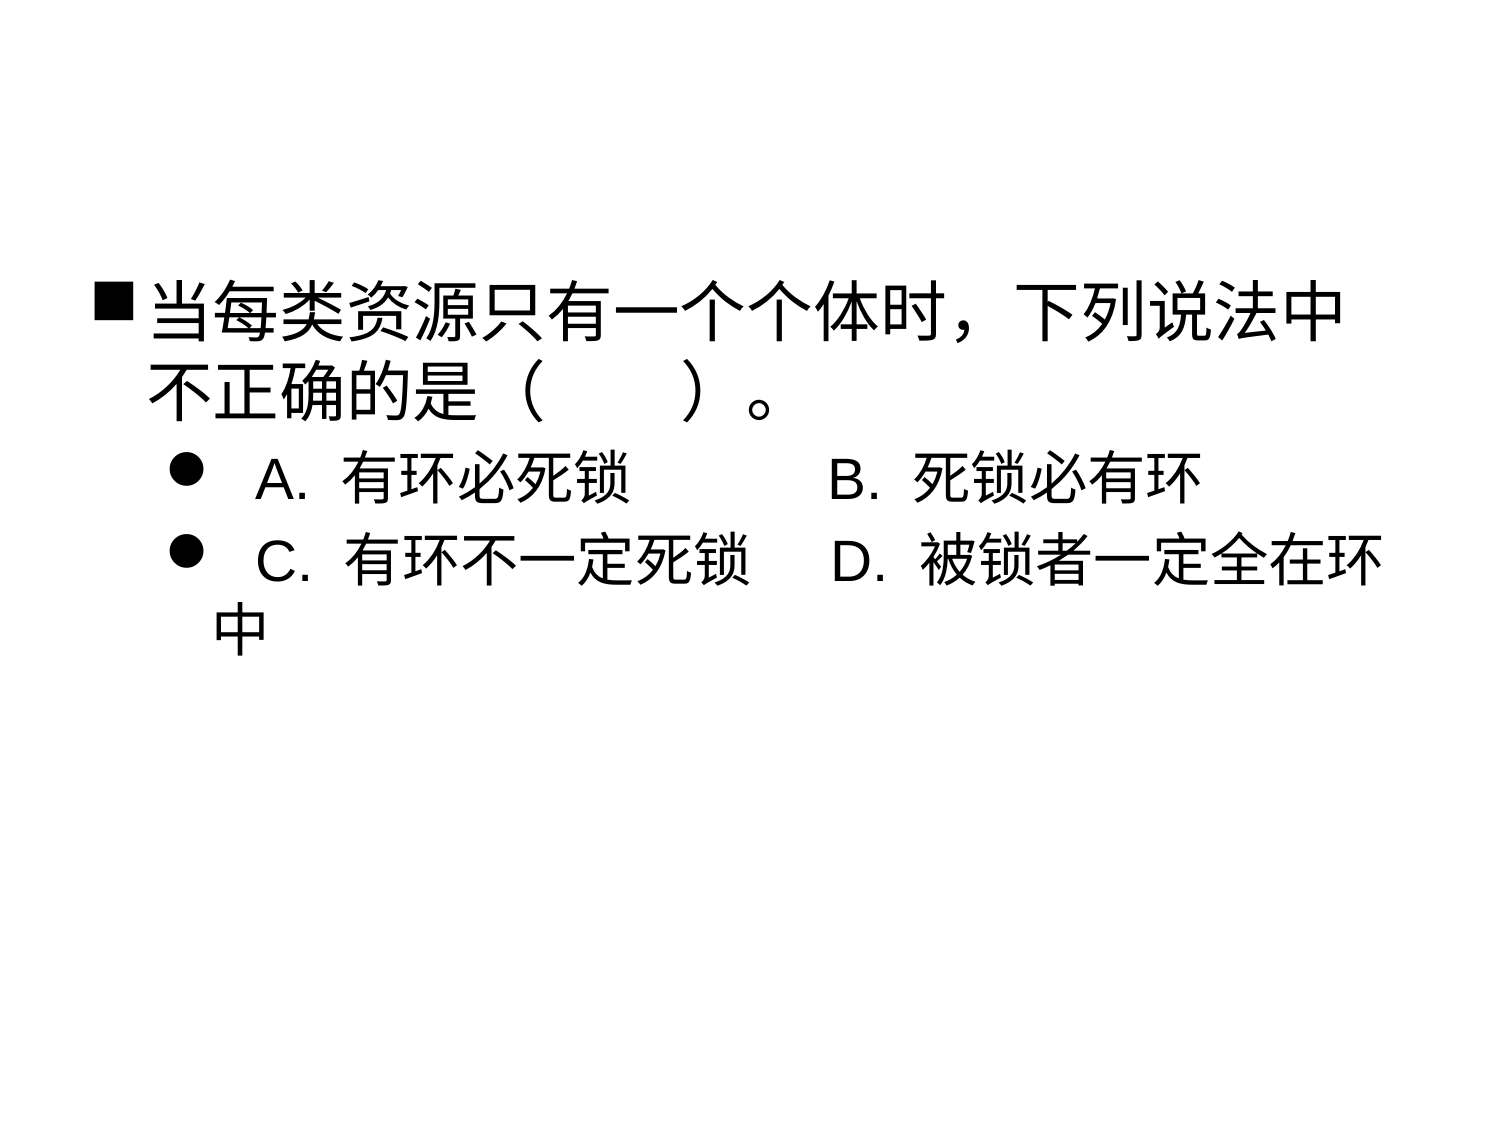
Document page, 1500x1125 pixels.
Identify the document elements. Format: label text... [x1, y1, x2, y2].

list 当每类资源只有一个个体时，下列说法中不正确的是（ ）。 A. 有环必死锁 B. 死锁必有环 C. 有环不一定死锁 D. 被锁者一定全在环中 [74, 262, 1426, 1006]
